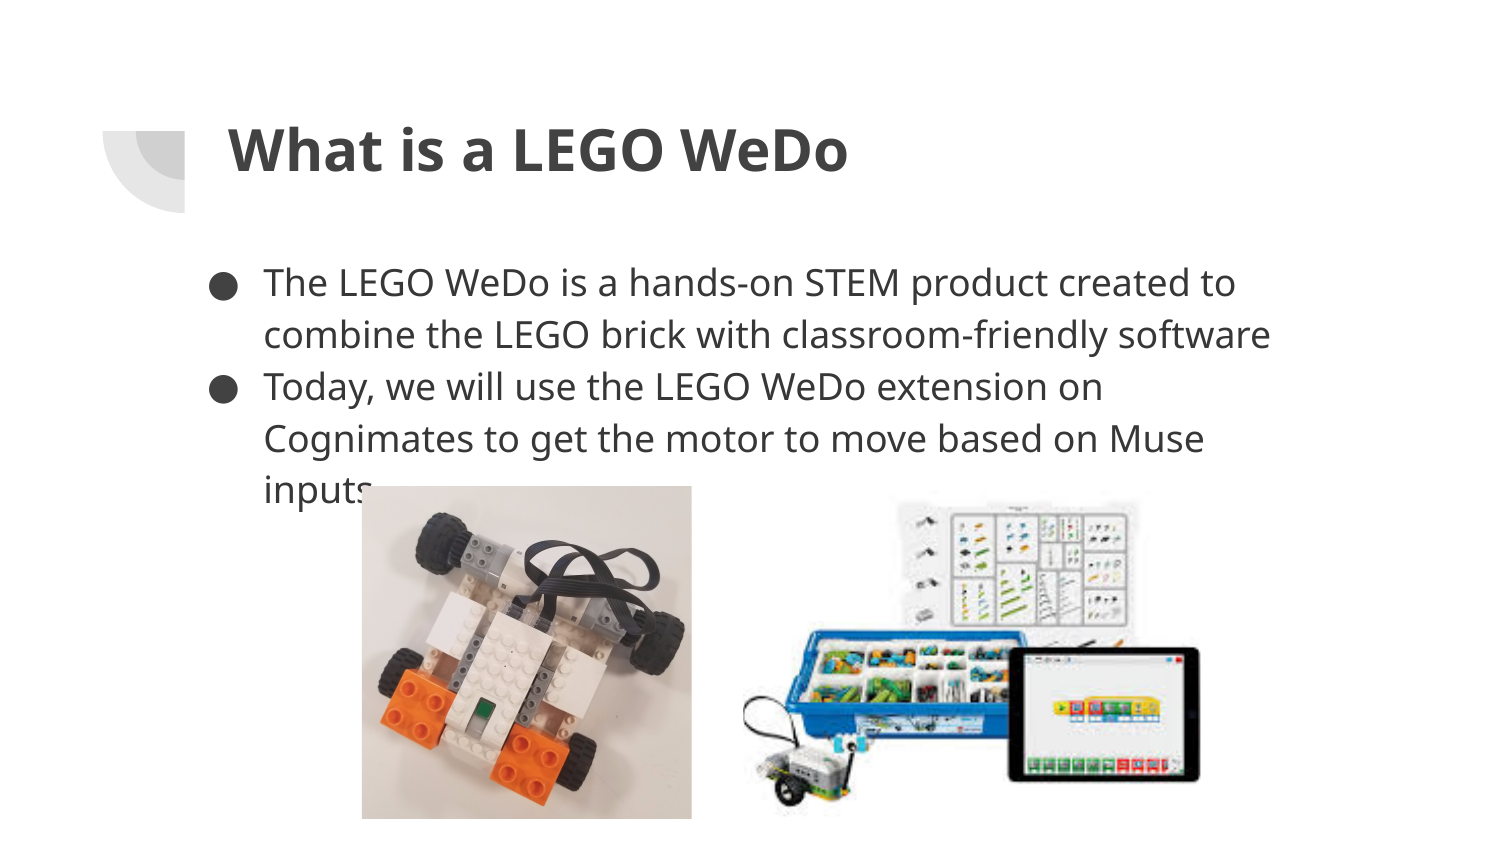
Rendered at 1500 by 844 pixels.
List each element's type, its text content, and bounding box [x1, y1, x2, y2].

picture [742, 486, 1201, 819]
title What is a LEGO WeDo [213, 98, 1368, 263]
picture [361, 486, 692, 819]
list The LEGO WeDo is a hands-on STEM product created to combine the LEGO brick with classroom-friendly software Today, we will use the LEGO WeDo extension on Cognimates to get the motor to move based on Muse inputs [173, 237, 1327, 844]
